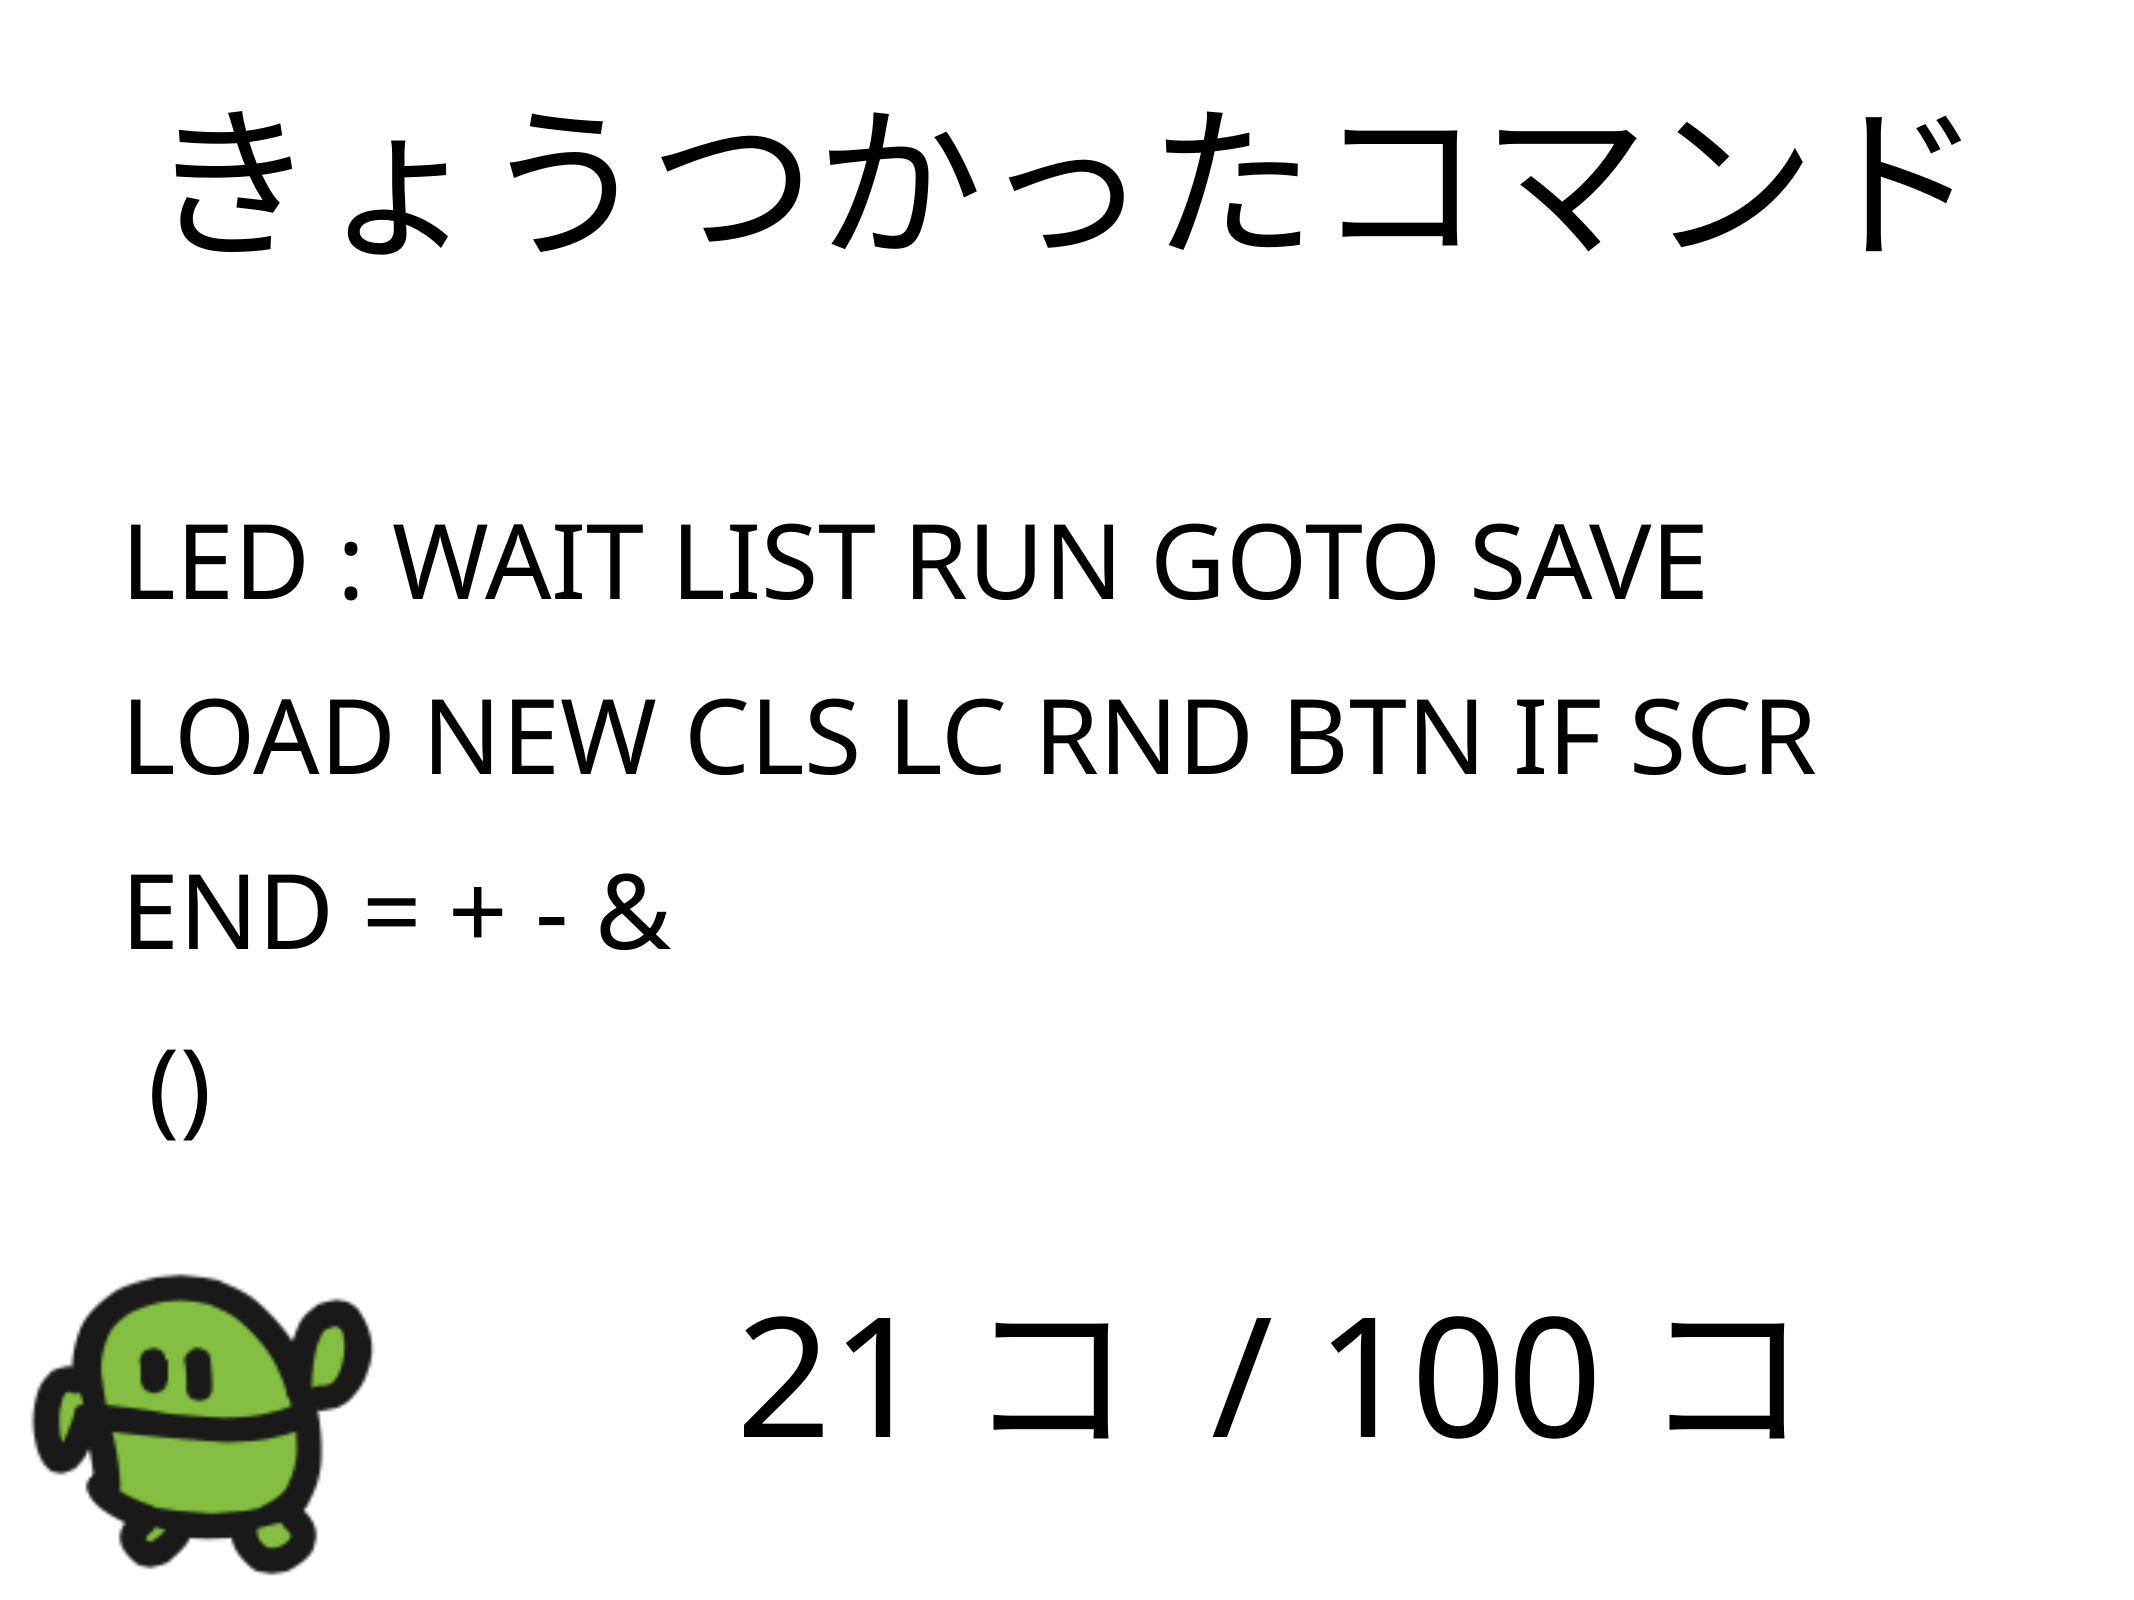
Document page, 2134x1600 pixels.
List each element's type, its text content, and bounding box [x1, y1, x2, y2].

title きょうつかったコマンド [21, 7, 2113, 349]
text_box LED : WAIT LIST RUN GOTO SAVE LOAD NEW CLS LC RND BTN IF SCR END = + - & () [113, 436, 2020, 1154]
picture [0, 1224, 427, 1600]
text_box 21コ / 100コ [534, 1201, 2012, 1542]
